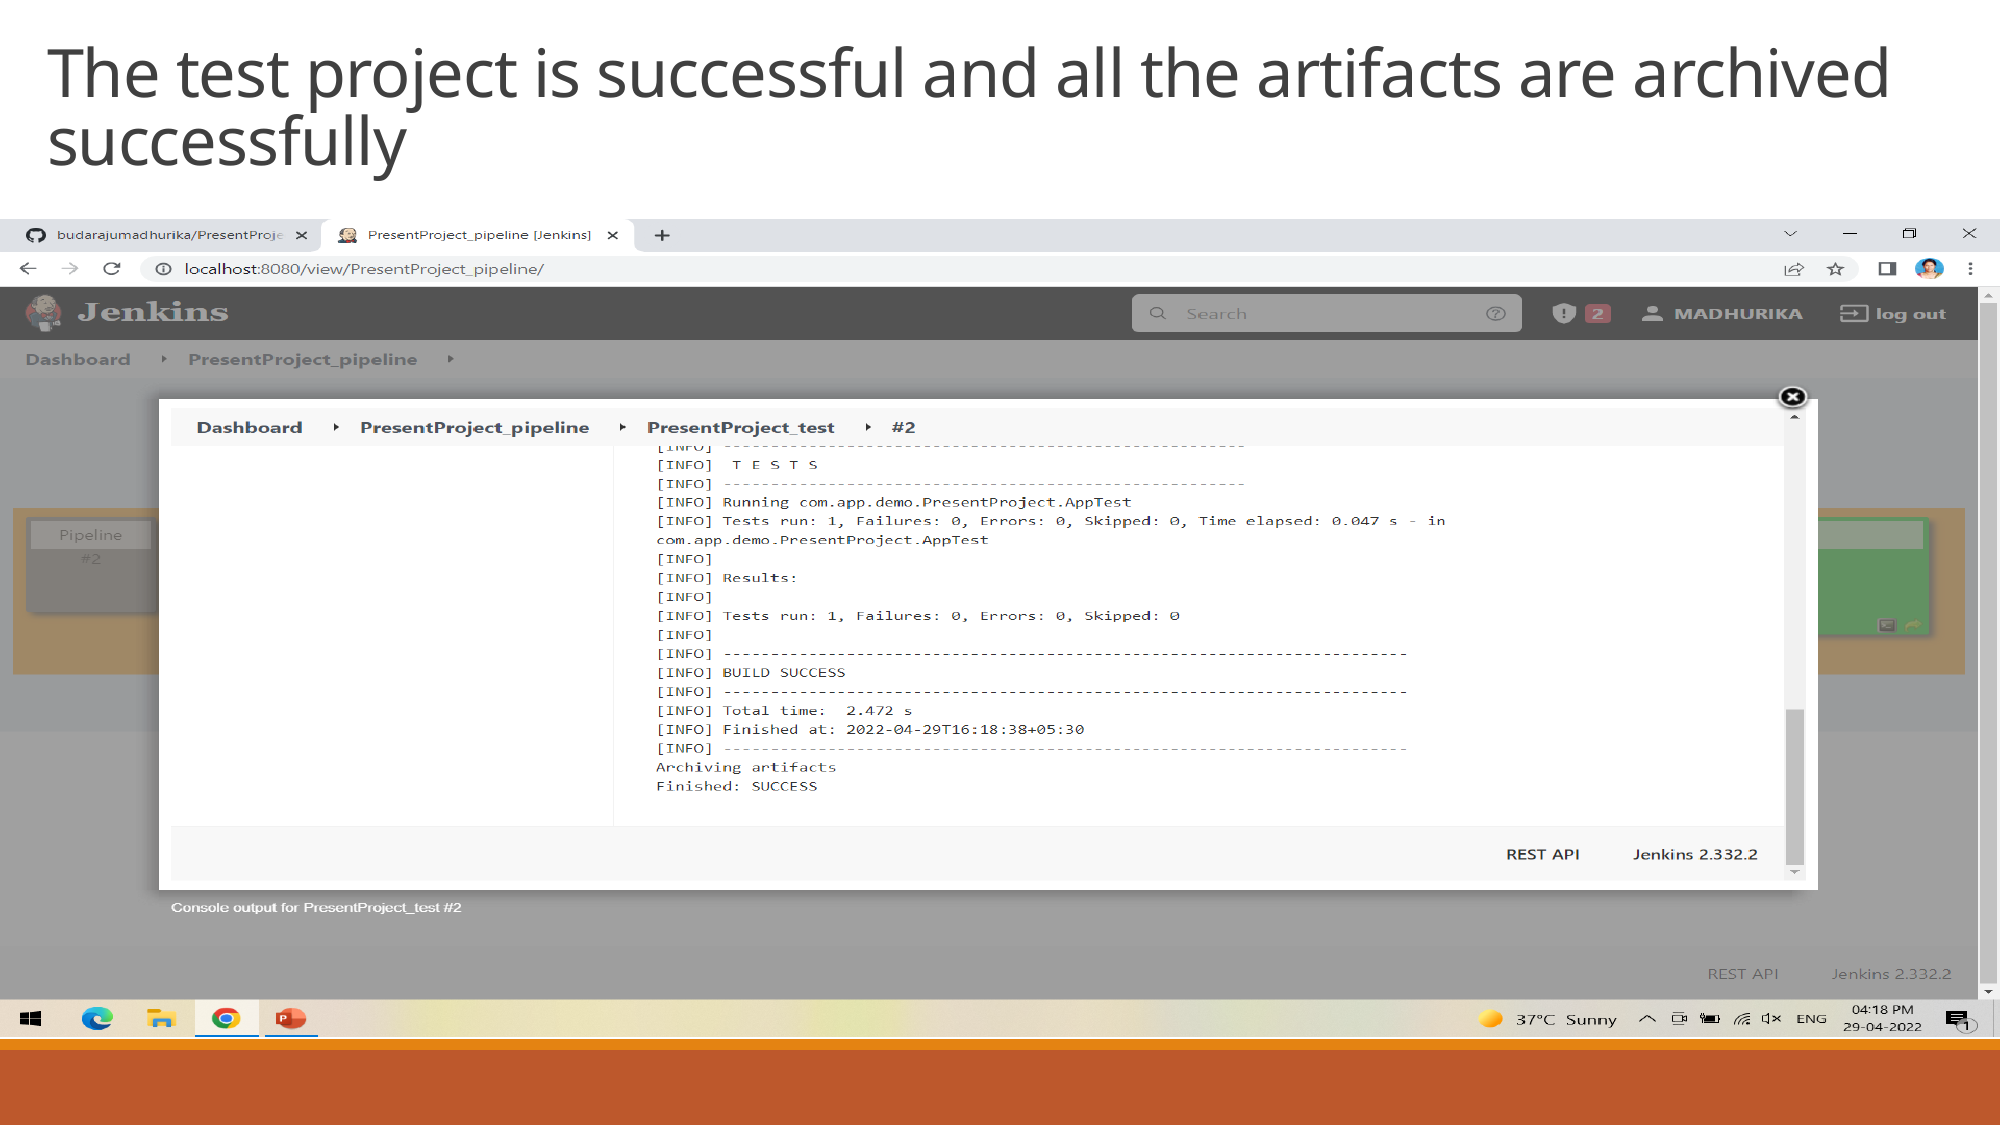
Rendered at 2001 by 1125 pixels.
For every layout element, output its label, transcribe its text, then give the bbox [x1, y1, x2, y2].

title The test project is successful and all the artifacts are archived successfully [32, 47, 1984, 187]
picture [0, 219, 2000, 1038]
